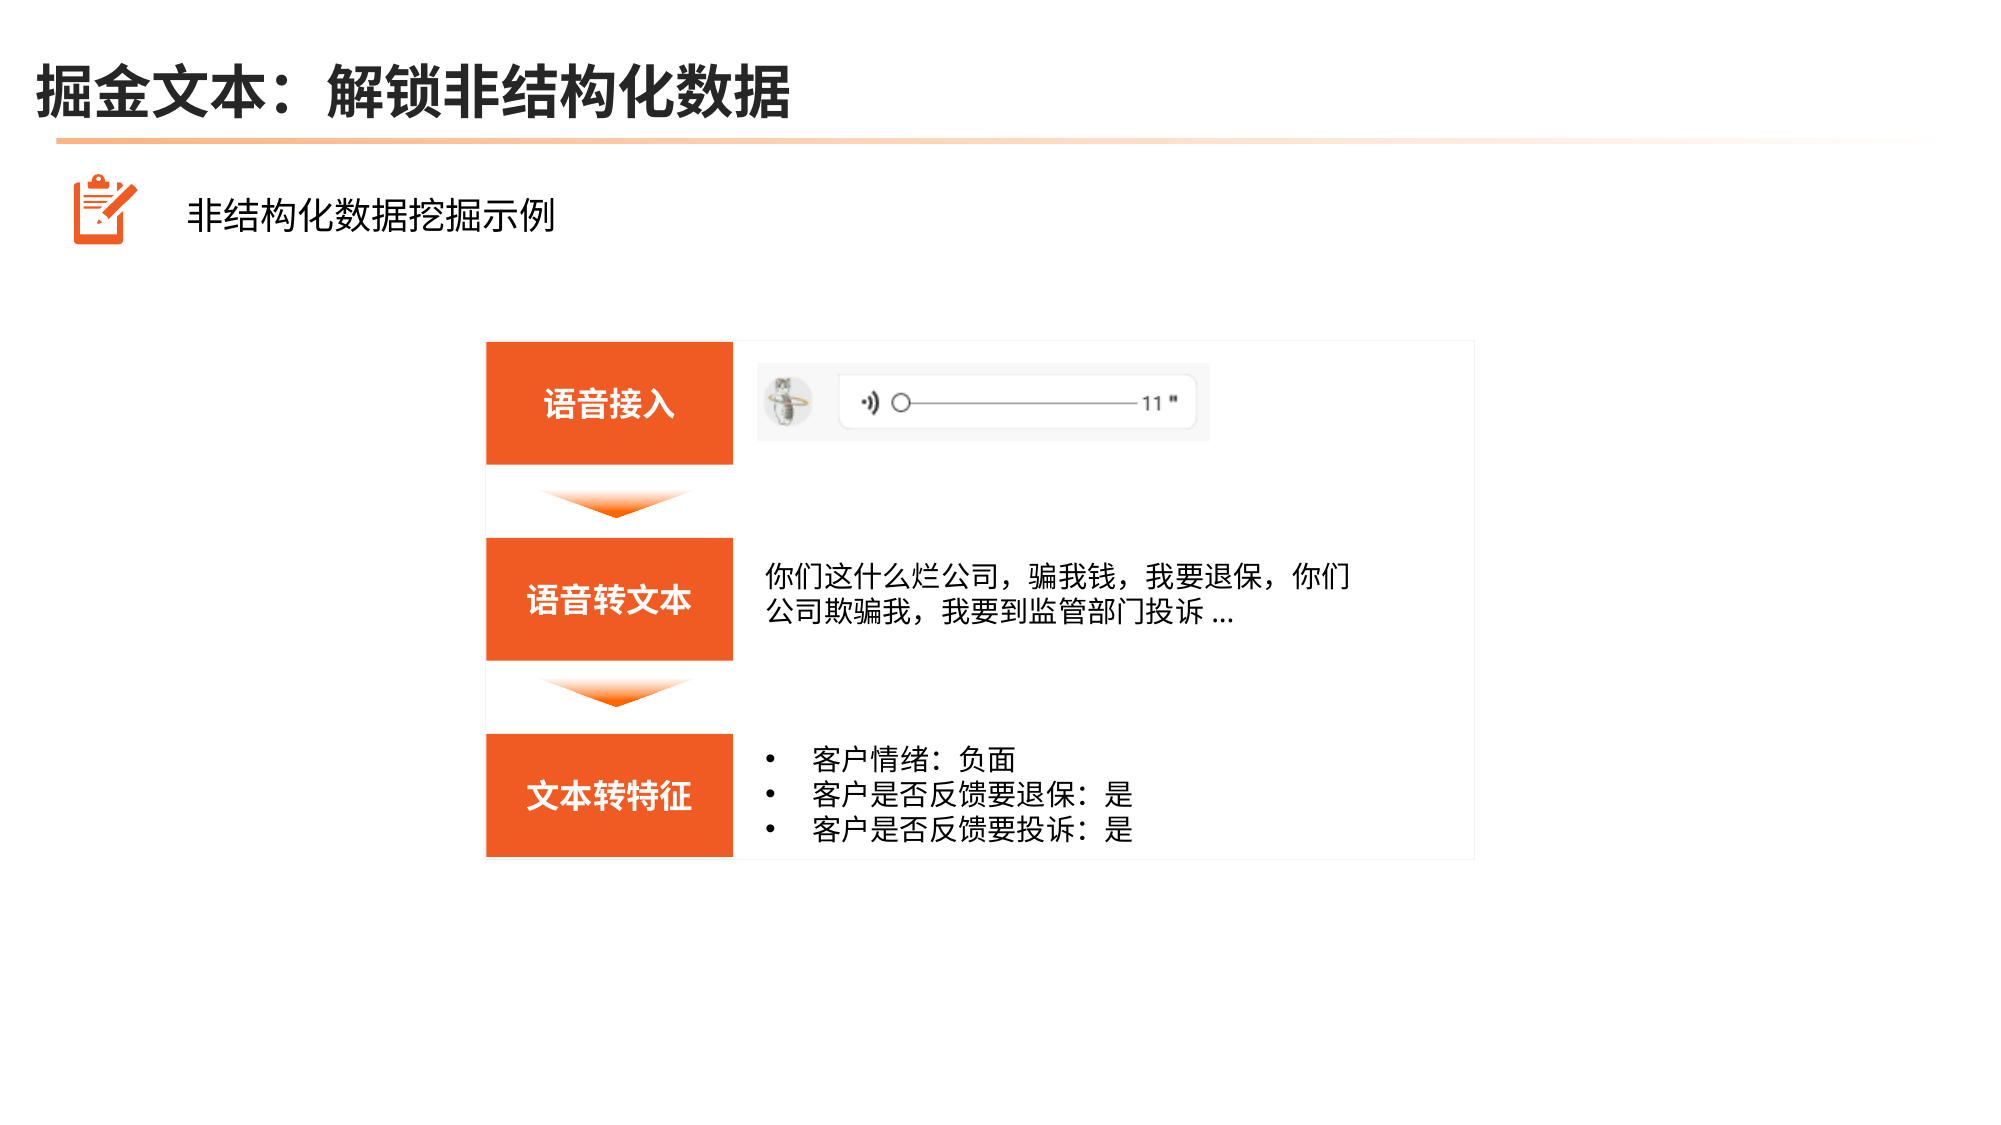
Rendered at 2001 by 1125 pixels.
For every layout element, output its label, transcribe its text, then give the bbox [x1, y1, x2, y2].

text_box [485, 340, 1475, 860]
text_box 非结构化数据挖掘示例 [153, 184, 821, 245]
picture [757, 363, 1210, 441]
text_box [73, 174, 138, 245]
text_box 掘金文本：解锁非结构化数据 [20, 11, 1947, 155]
